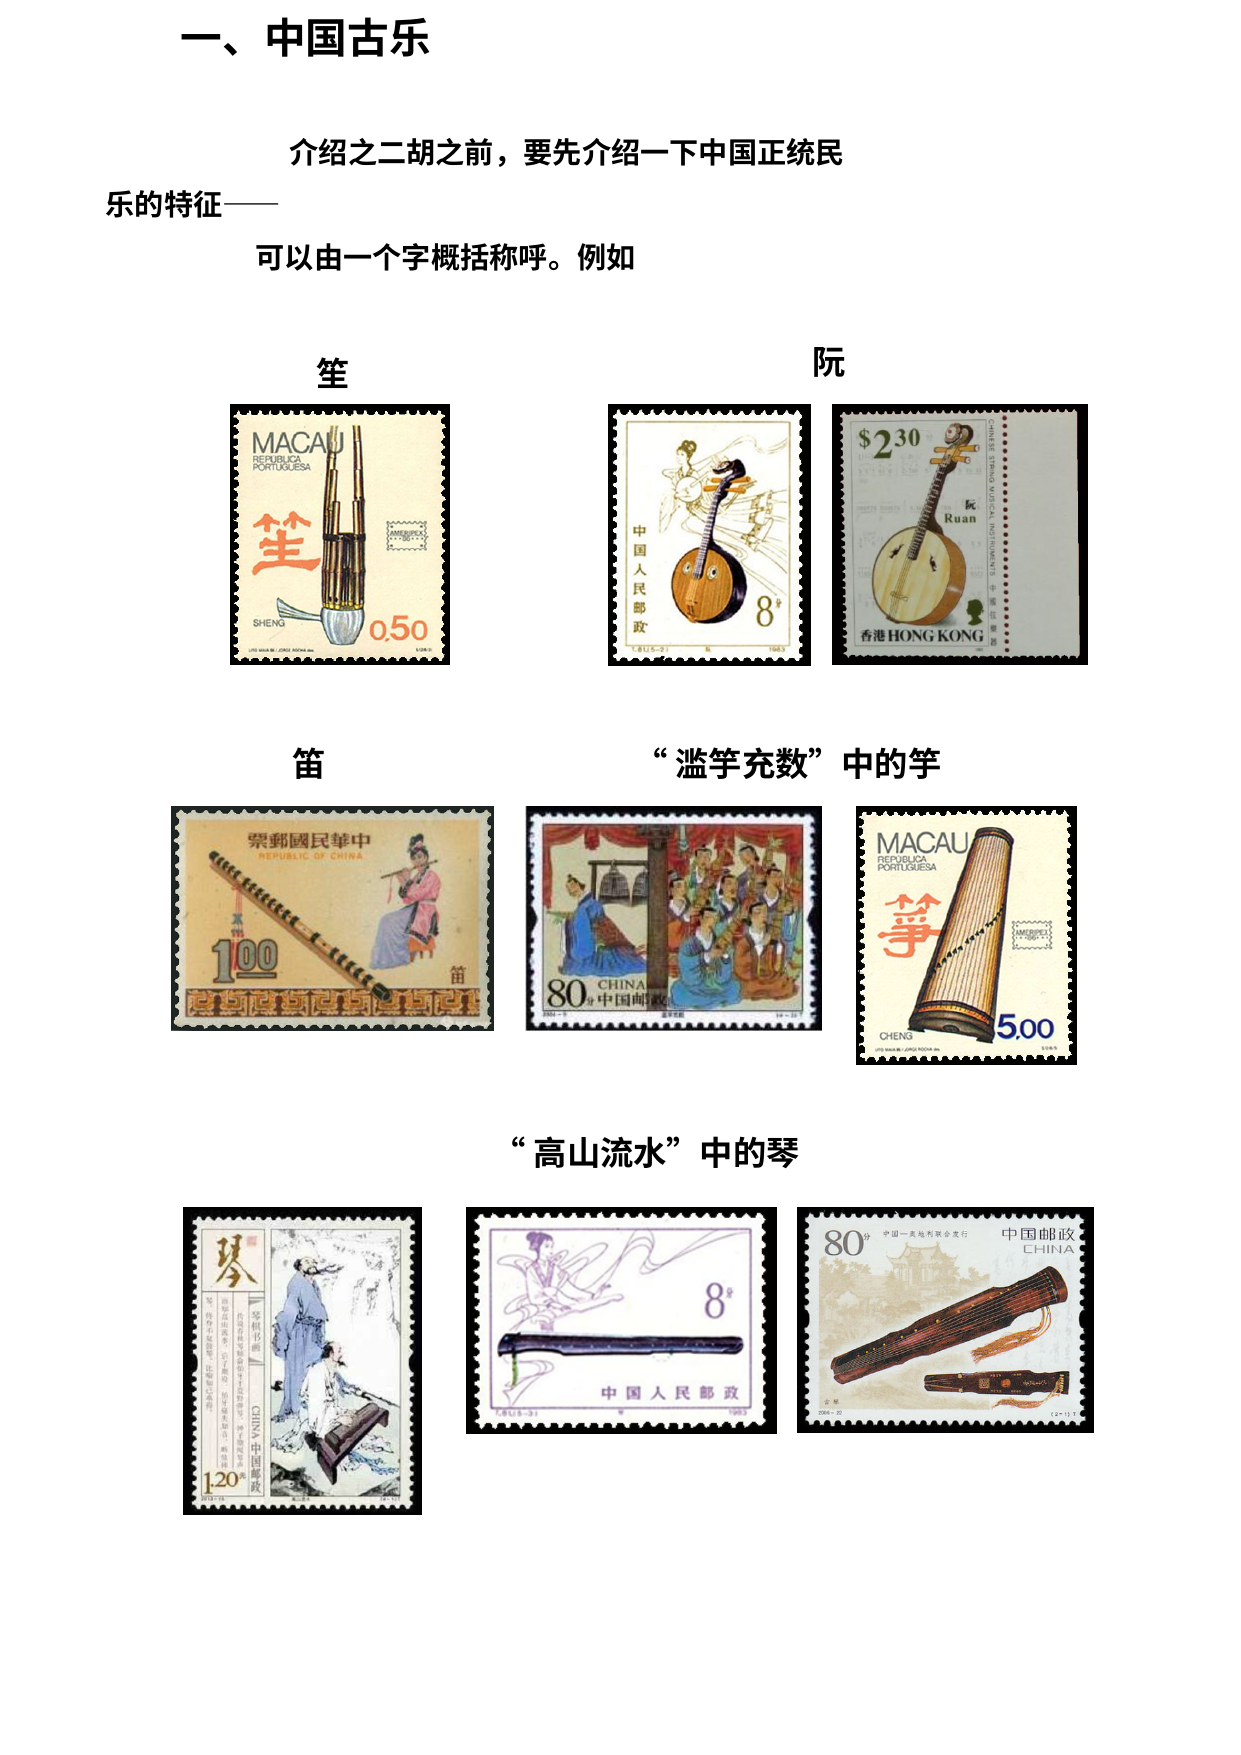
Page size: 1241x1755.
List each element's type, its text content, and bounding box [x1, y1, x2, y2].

text_box “滥竽充数”中的竽 [619, 735, 957, 790]
picture [230, 404, 451, 665]
picture [466, 1207, 777, 1434]
text_box 笛 [278, 735, 342, 790]
text_box “高山流水”中的琴 [477, 1125, 815, 1180]
picture [797, 1207, 1094, 1433]
text_box 阮 [797, 333, 861, 389]
text_box 一、中国古乐 介绍之二胡之前，要先介绍一下中国正统民乐的特征—— 可以由一个字概括称呼。例如 [90, 30, 887, 74]
picture [856, 805, 1077, 1065]
text_box 一、中国古乐 介绍之二胡之前，要先介绍一下中国正统民乐的特征—— 可以由一个字概括称呼。例如 [90, 151, 887, 308]
picture [170, 805, 494, 1031]
picture [525, 805, 823, 1031]
picture [182, 1207, 422, 1516]
picture [608, 404, 811, 666]
text_box 一、中国古乐 介绍之二胡之前，要先介绍一下中国正统民乐的特征—— 可以由一个字概括称呼。例如 [90, 76, 887, 149]
text_box 笙 [301, 345, 372, 401]
picture [832, 404, 1089, 665]
